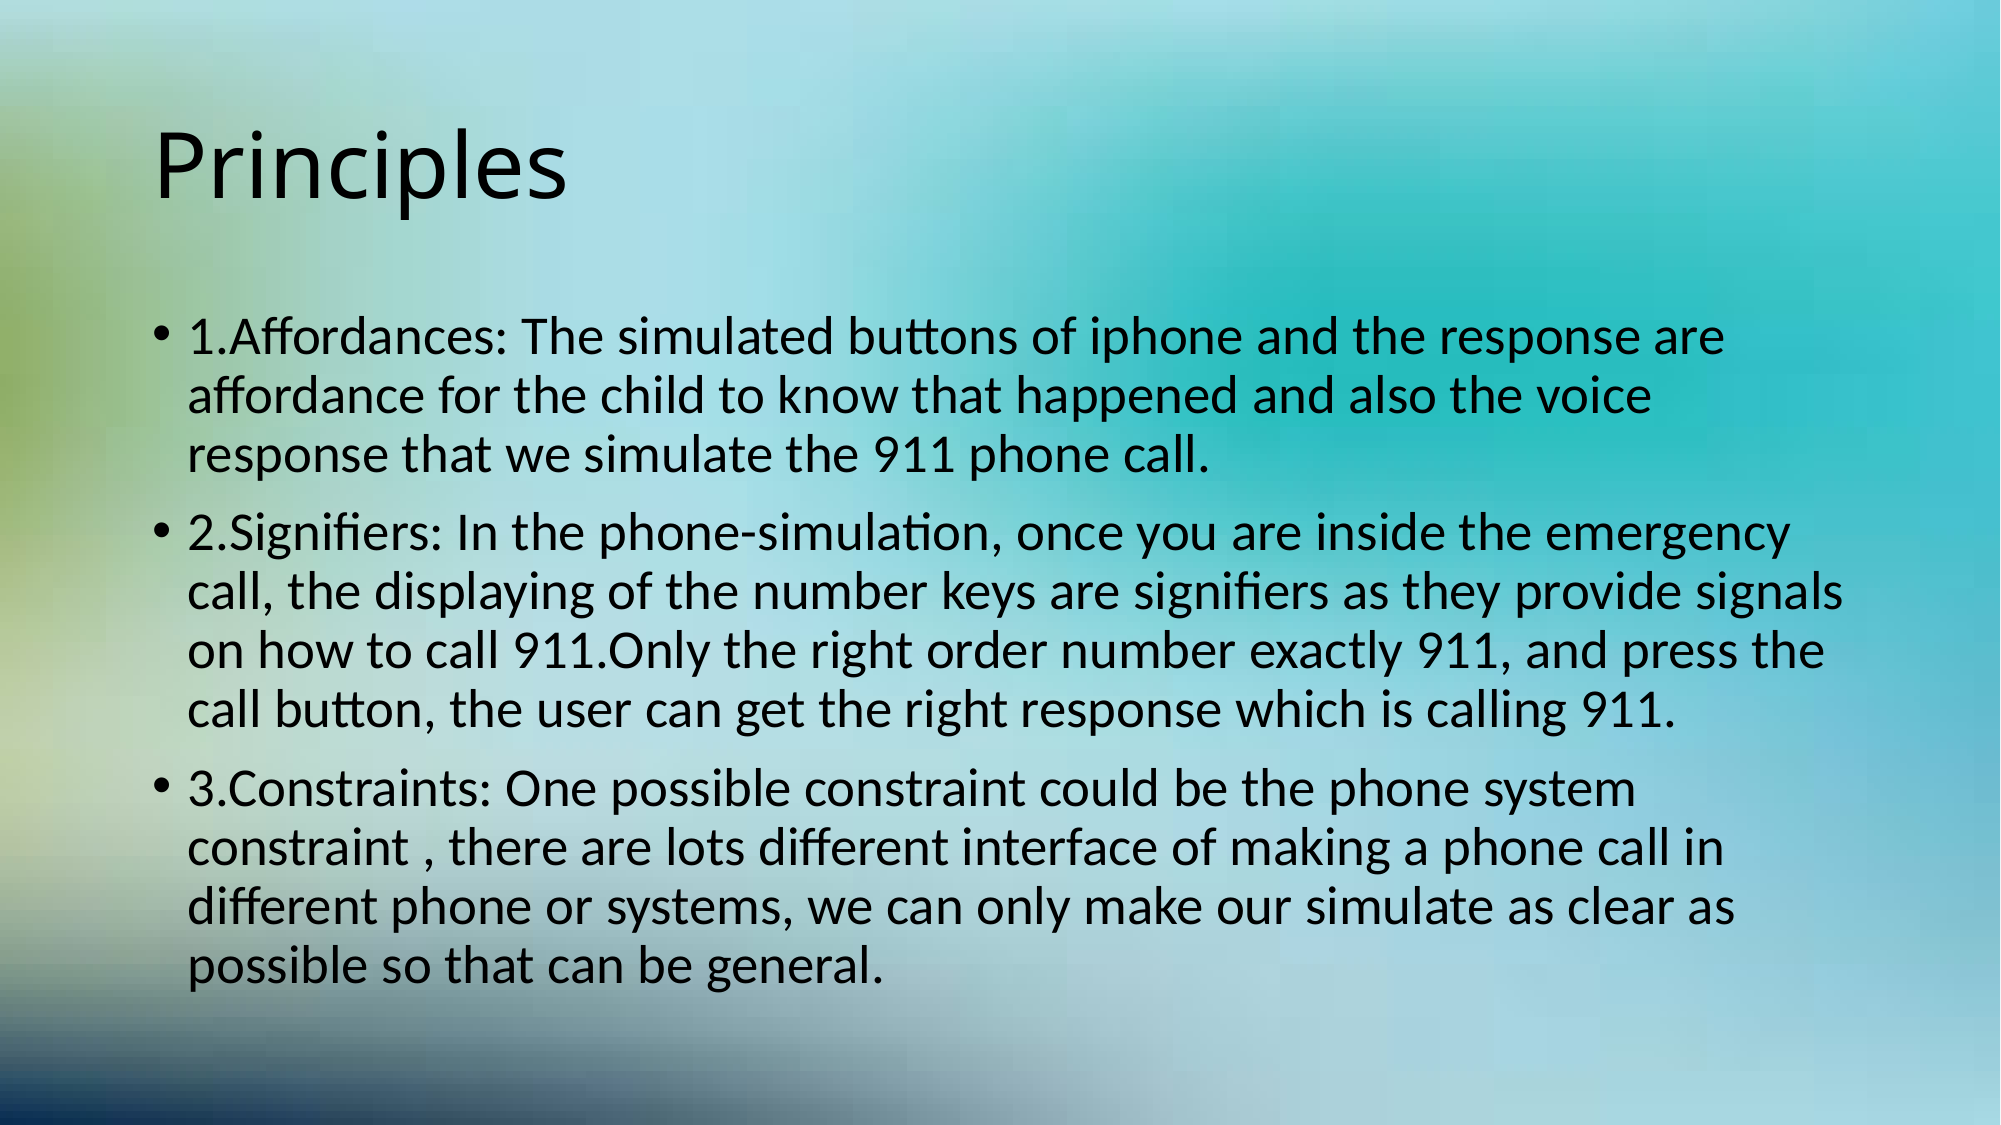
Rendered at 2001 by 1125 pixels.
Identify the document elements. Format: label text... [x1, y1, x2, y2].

list 1.Affordances: The simulated buttons of iphone and the response are affordance for the child to know that happened and also the voice response that we simulate the 911 phone call. 2.Signifiers: In the phone-simulation, once you are inside the emergency call, the displaying of the number keys are signifiers as they provide signals on how to call 911.Only the right order number exactly 911, and press the call button, the user can get the right response which is calling 911. 3.Constraints: One possible constraint could be the phone system constraint , there are lots different interface of making a phone call in different phone or systems, we can only make our simulate as clear as possible so that can be general. [137, 299, 1863, 1014]
title Principles [137, 59, 1863, 278]
picture [0, 0, 2001, 1125]
